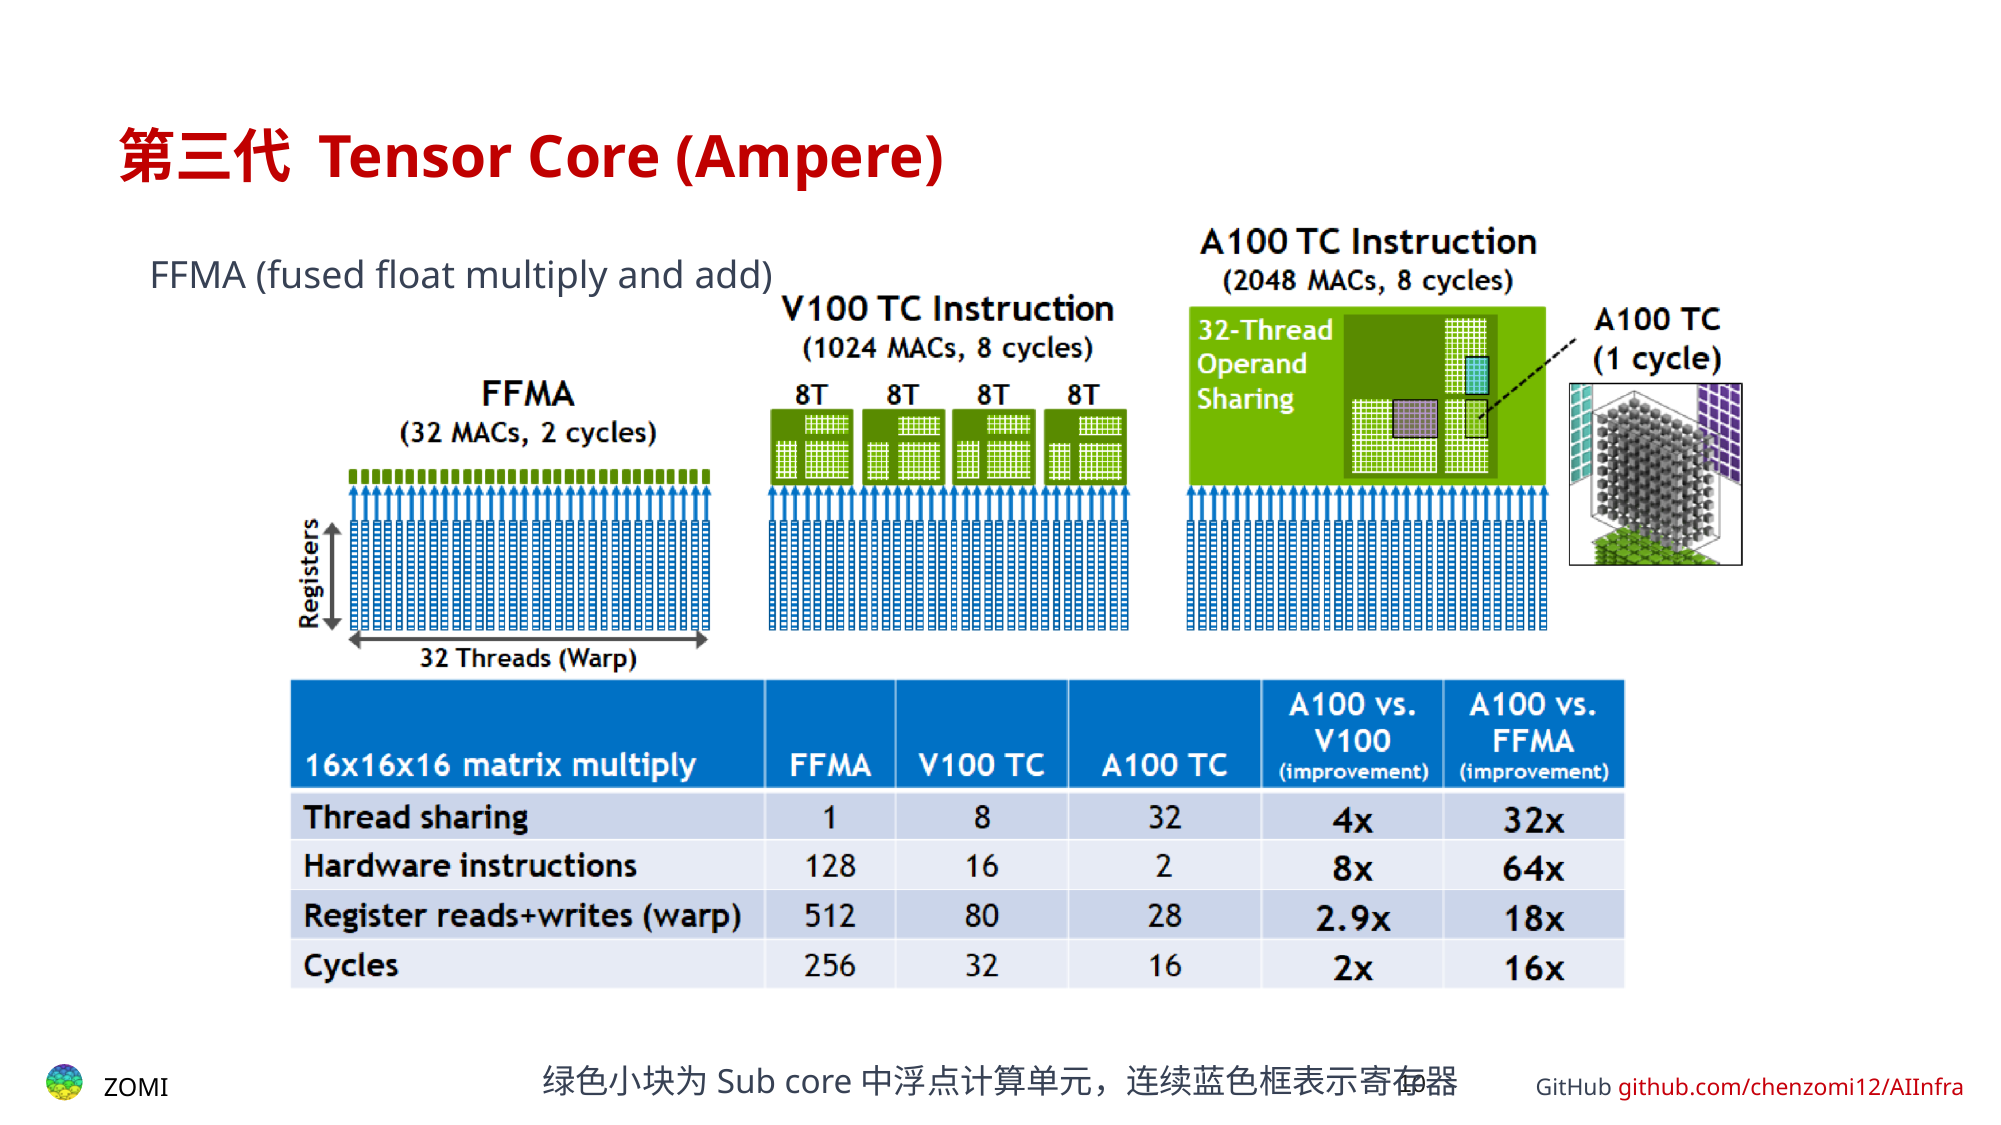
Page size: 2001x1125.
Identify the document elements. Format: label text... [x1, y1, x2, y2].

picture [240, 216, 1763, 1007]
text_box FFMA (fused float multiply and add) [134, 243, 235, 304]
text_box 绿色小块为Sub core中浮点计算单元，连续蓝色框表示寄存器 [527, 1033, 1615, 1108]
title 第三代 Tensor Core (Ampere) [102, 111, 1901, 209]
picture [47, 1065, 82, 1100]
